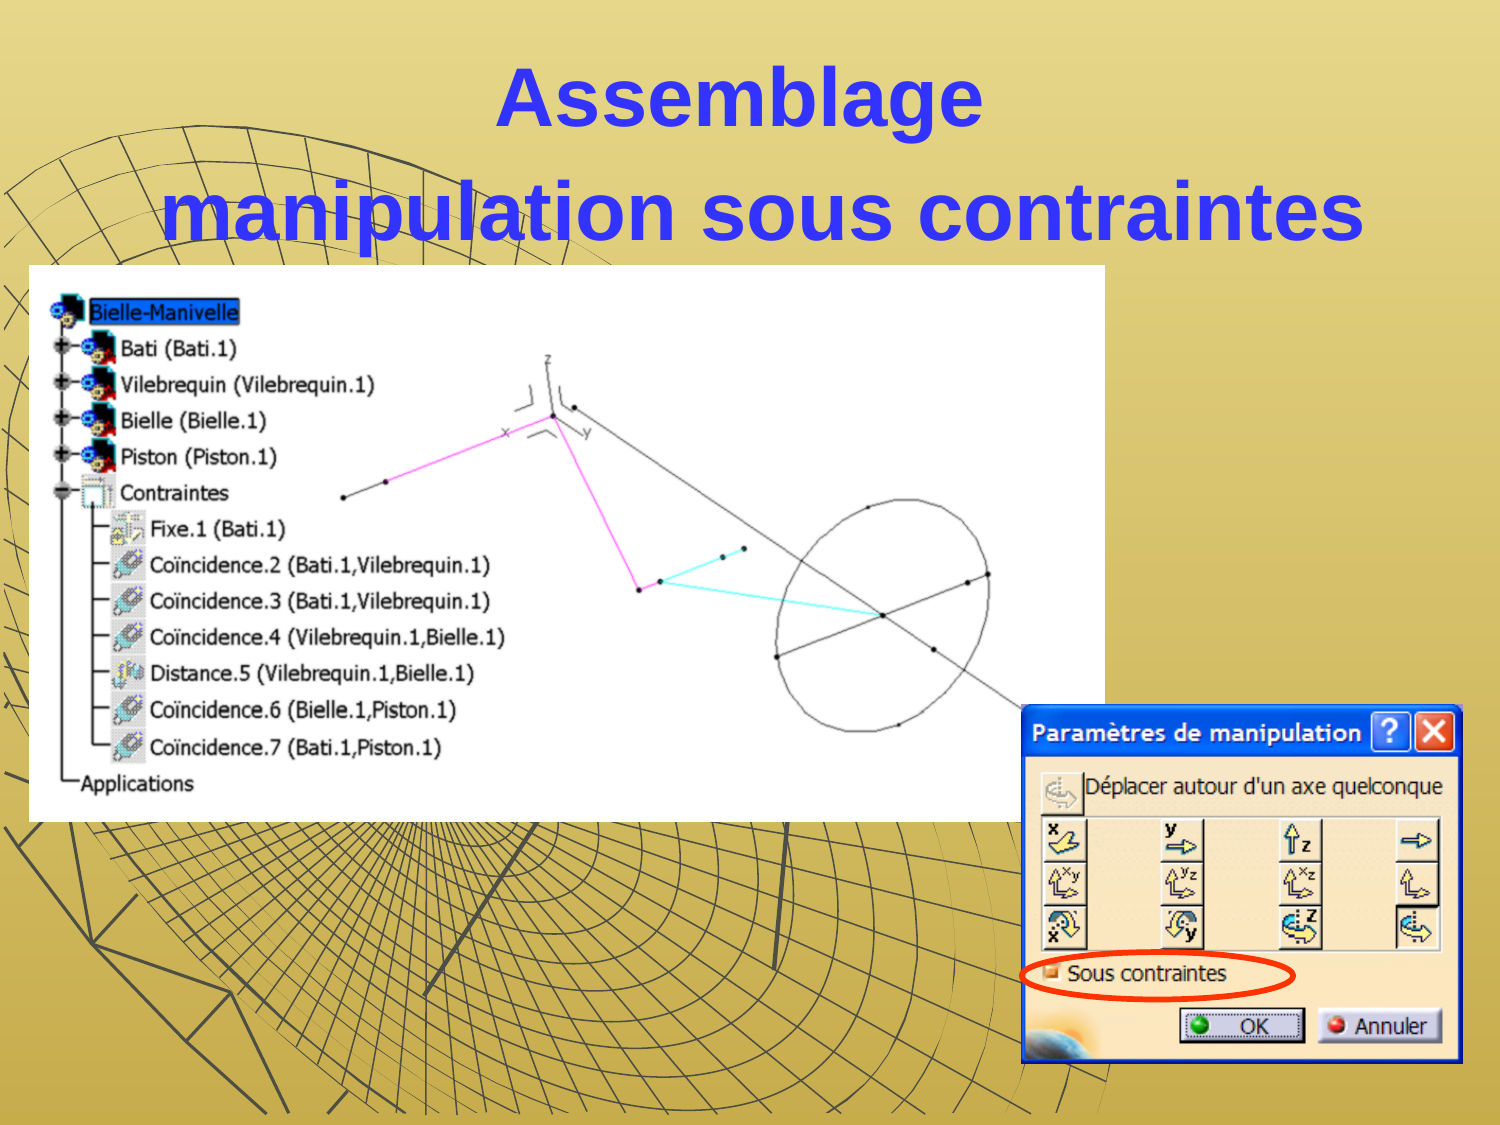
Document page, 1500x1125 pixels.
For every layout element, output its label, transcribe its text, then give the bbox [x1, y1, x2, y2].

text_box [1021, 704, 1463, 1064]
text_box manipulation sous contraintes [88, 113, 1439, 301]
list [29, 265, 1105, 823]
title Assemblage [64, 0, 1415, 187]
